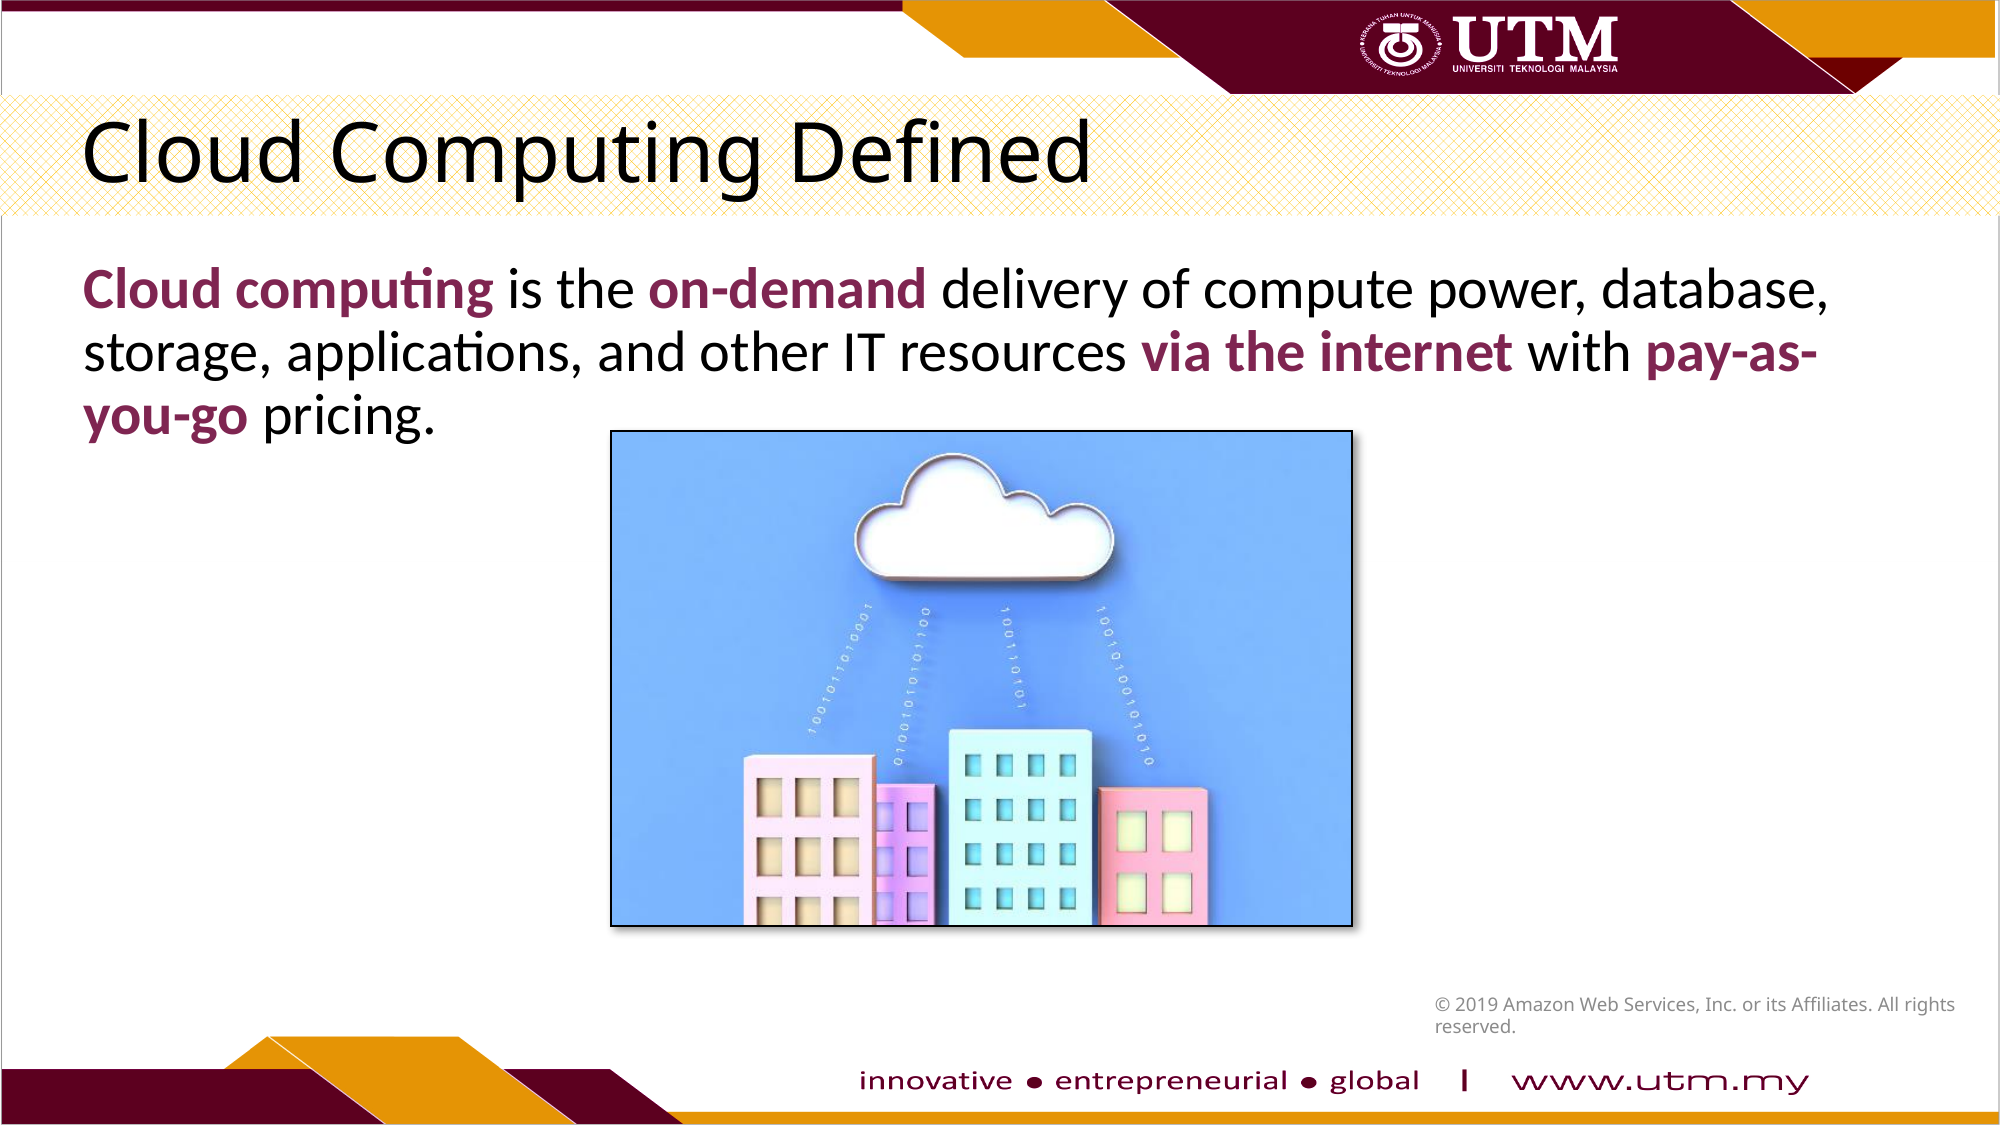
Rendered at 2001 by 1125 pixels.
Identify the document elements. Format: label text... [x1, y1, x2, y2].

title Cloud Computing Defined [0, 95, 2000, 216]
picture [611, 432, 1352, 926]
list Cloud computing is the on-demand delivery of compute power, database, storage, applications, and other IT resources via the internet with pay-as-you-go pricing. [68, 250, 1932, 1014]
text_box © 2019 Amazon Web Services, Inc. or its Affiliates. All rights reserved. [1419, 985, 2000, 1046]
picture [0, 0, 2000, 95]
picture [0, 216, 2000, 1125]
